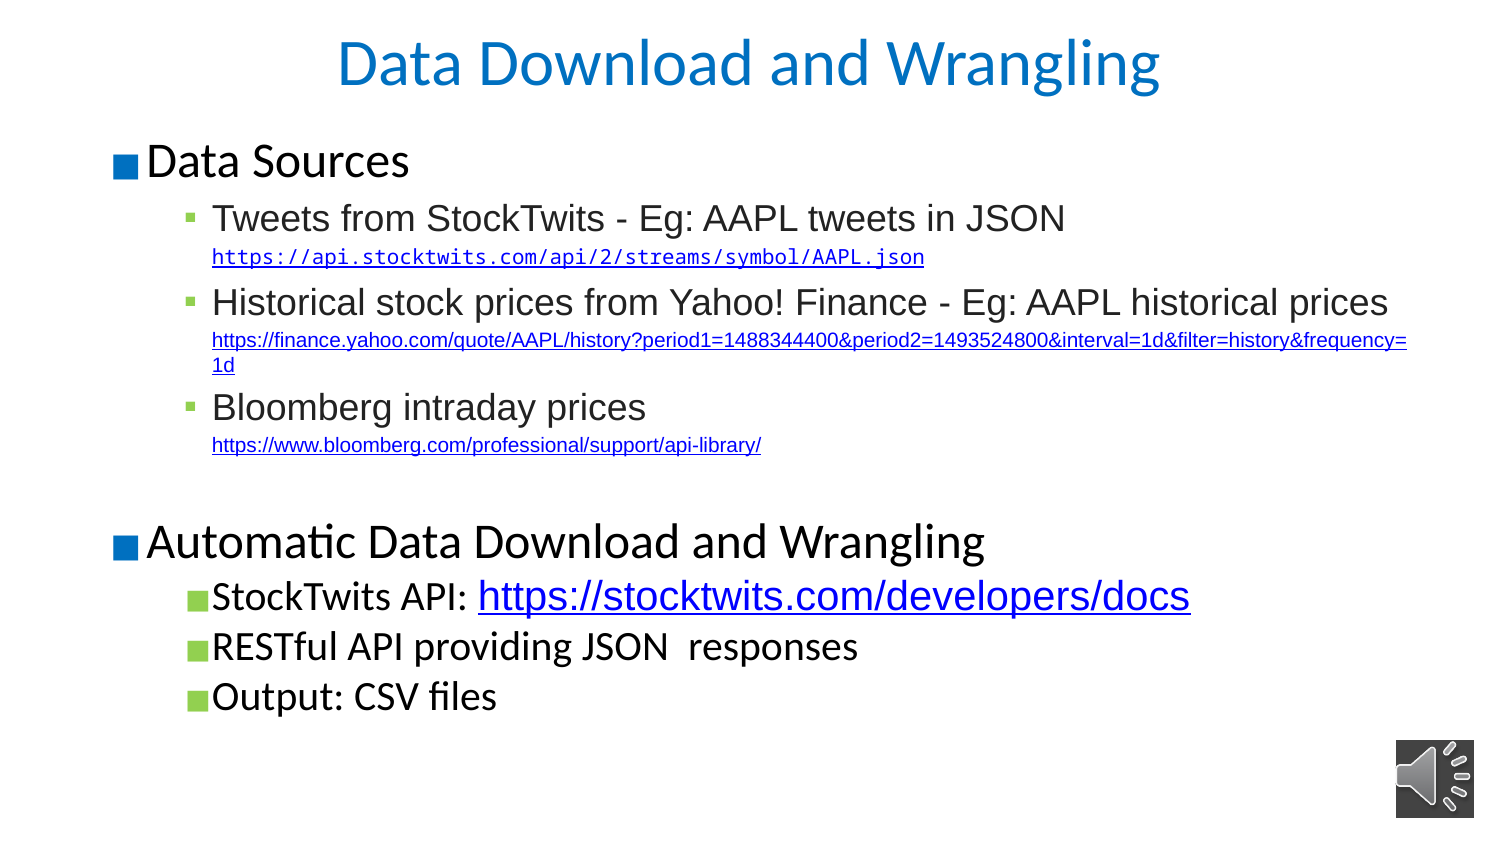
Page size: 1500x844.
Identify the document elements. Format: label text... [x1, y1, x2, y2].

picture [1394, 738, 1476, 819]
title Data Download and Wrangling [75, 14, 1425, 103]
list Data Sources Tweets from StockTwits - Eg: AAPL tweets in JSON https://api.stocktwits.com/api/2/streams/symbol/AAPL.json Historical stock prices from Yahoo! Finance - Eg: AAPL historical prices https://finance.yahoo.com/quote/AAPL/history?period1=1488344400&period2=1493524800&interval=1d&filter=history&frequency=1d Bloomberg intraday prices https://www.bloomberg.com/professional/support/api-library/ Automatic Data Download and Wrangling StockTwits API: https://stocktwits.com/developers/docs RESTful API providing JSON responses Output: CSV files [75, 112, 1425, 769]
